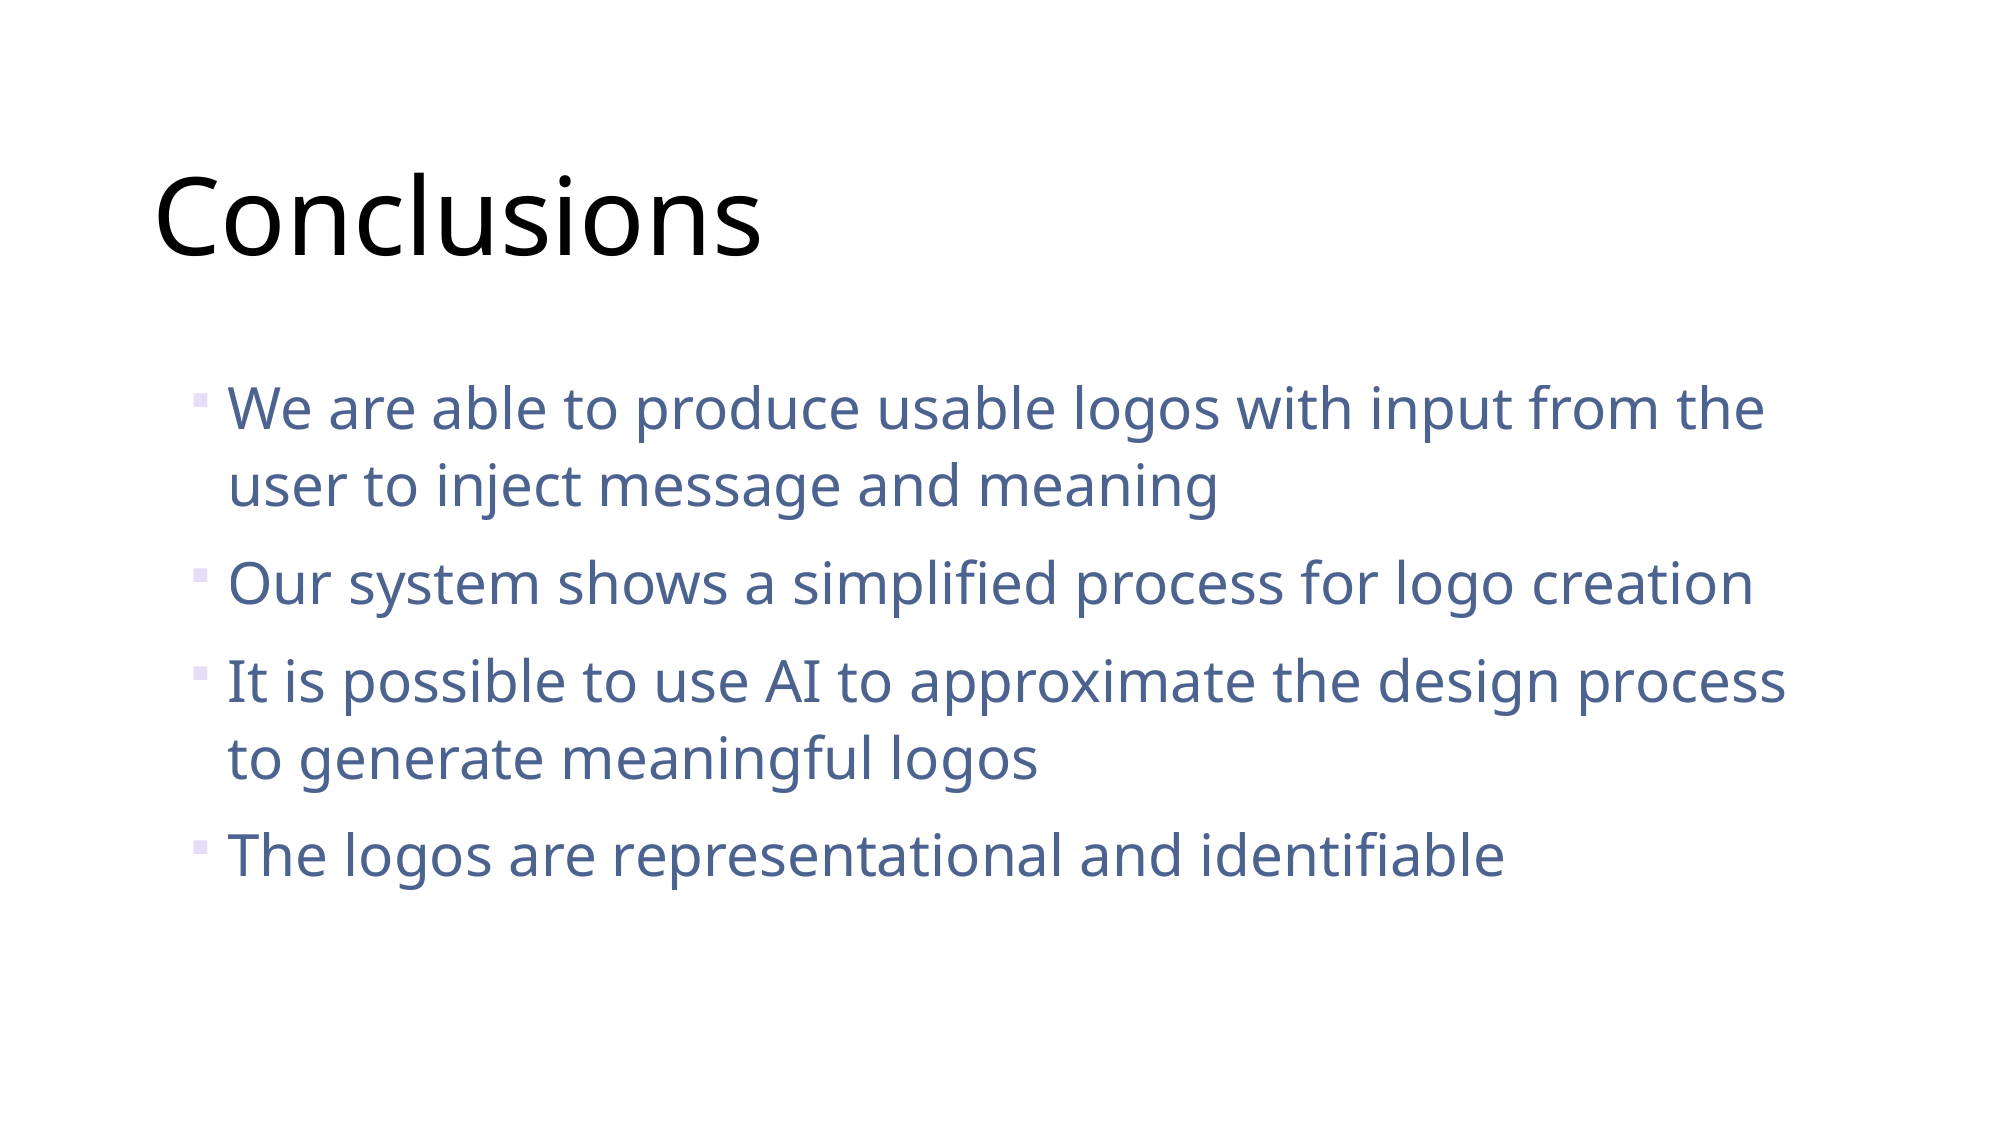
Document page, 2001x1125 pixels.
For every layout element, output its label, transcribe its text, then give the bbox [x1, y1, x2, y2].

title Conclusions [137, 111, 1863, 330]
list We are able to produce usable logos with input from the user to inject message and meaning Our system shows a simplified process for logo creation It is possible to use AI to approximate the design process to generate meaningful logos The logos are representational and identifiable [137, 357, 1863, 1014]
